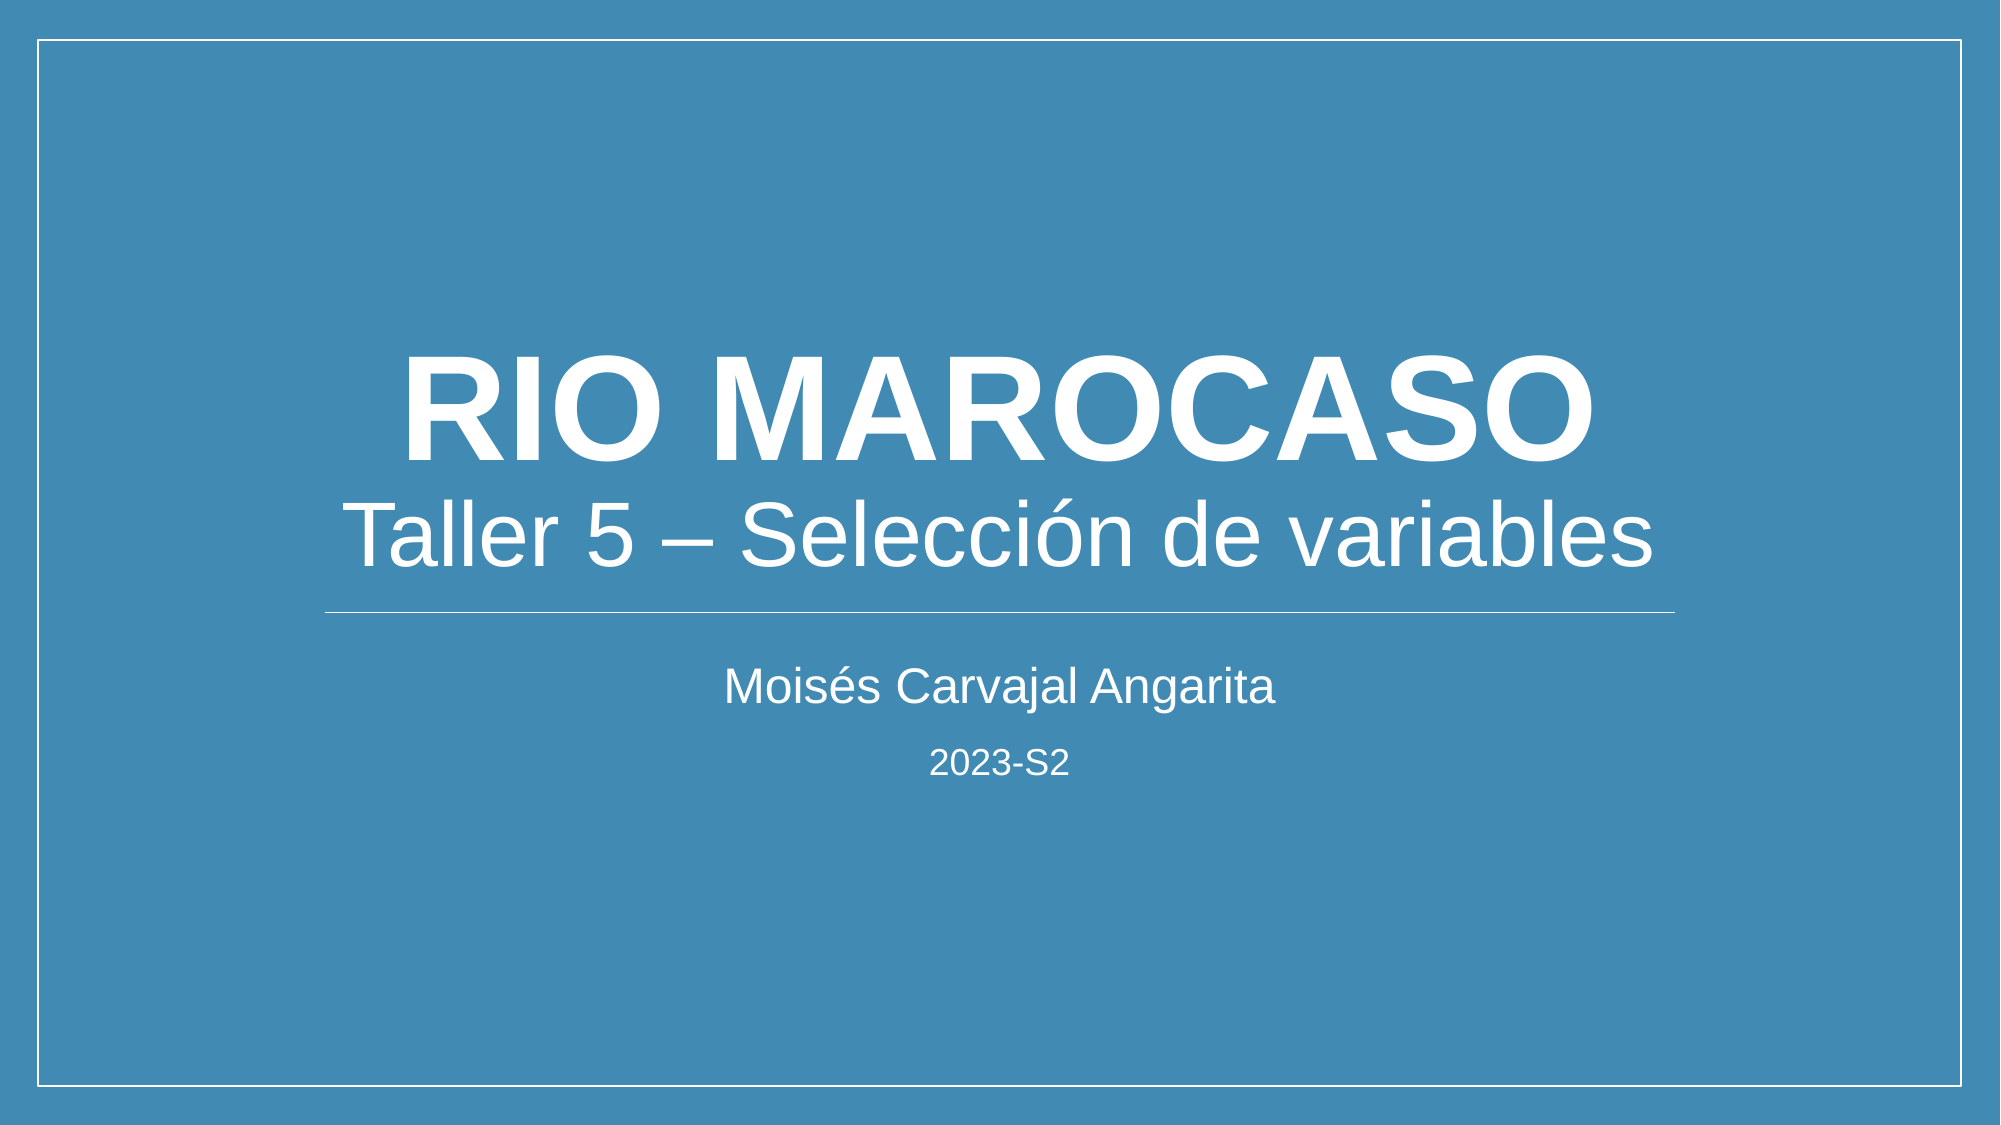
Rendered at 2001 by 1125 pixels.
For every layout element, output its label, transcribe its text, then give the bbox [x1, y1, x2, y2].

subtitle Moisés Carvajal Angarita 2023-S2 [280, 652, 1719, 881]
title Rio marocaso Taller 5 – Selección de variables [122, 112, 1877, 593]
